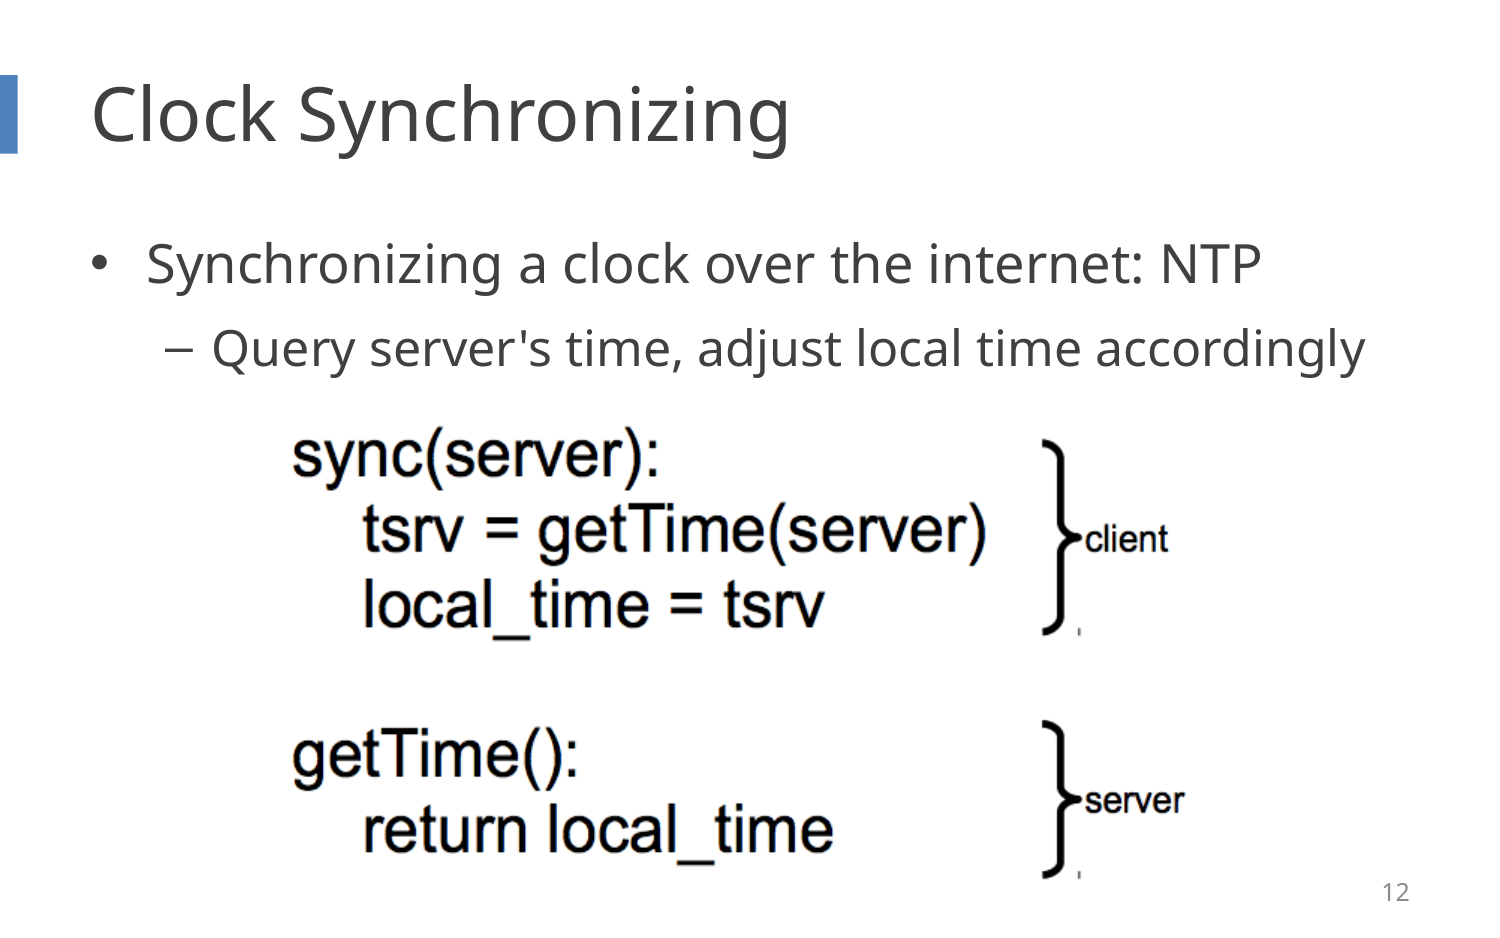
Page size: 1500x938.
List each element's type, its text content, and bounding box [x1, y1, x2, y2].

slide_number 12 [1074, 868, 1425, 919]
list Synchronizing a clock over the internet: NTP Query server's time, adjust local time accordingly [75, 208, 1425, 436]
picture [265, 409, 1216, 906]
title Clock Synchronizing [75, 37, 1425, 186]
